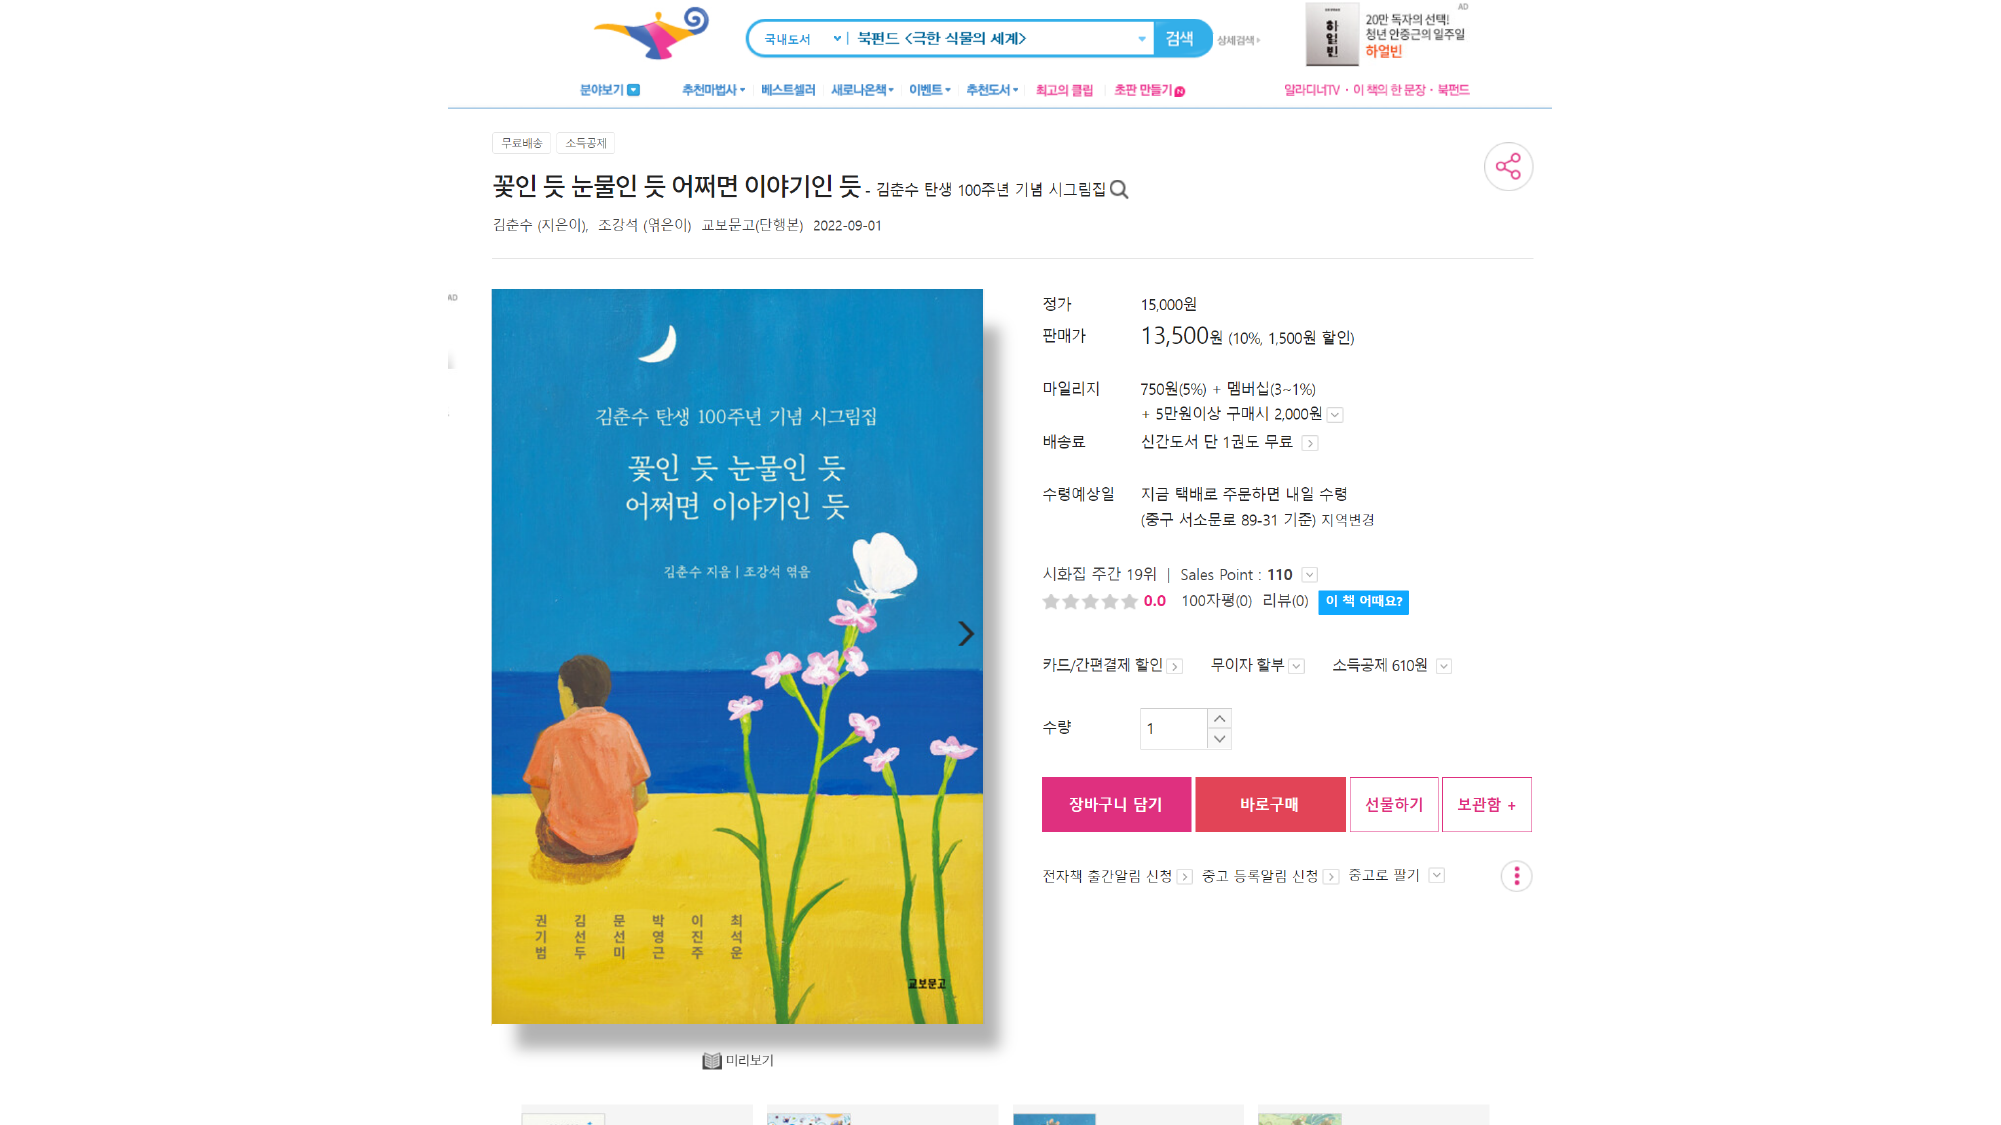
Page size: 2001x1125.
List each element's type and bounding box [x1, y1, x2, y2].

picture [448, 0, 1552, 1125]
